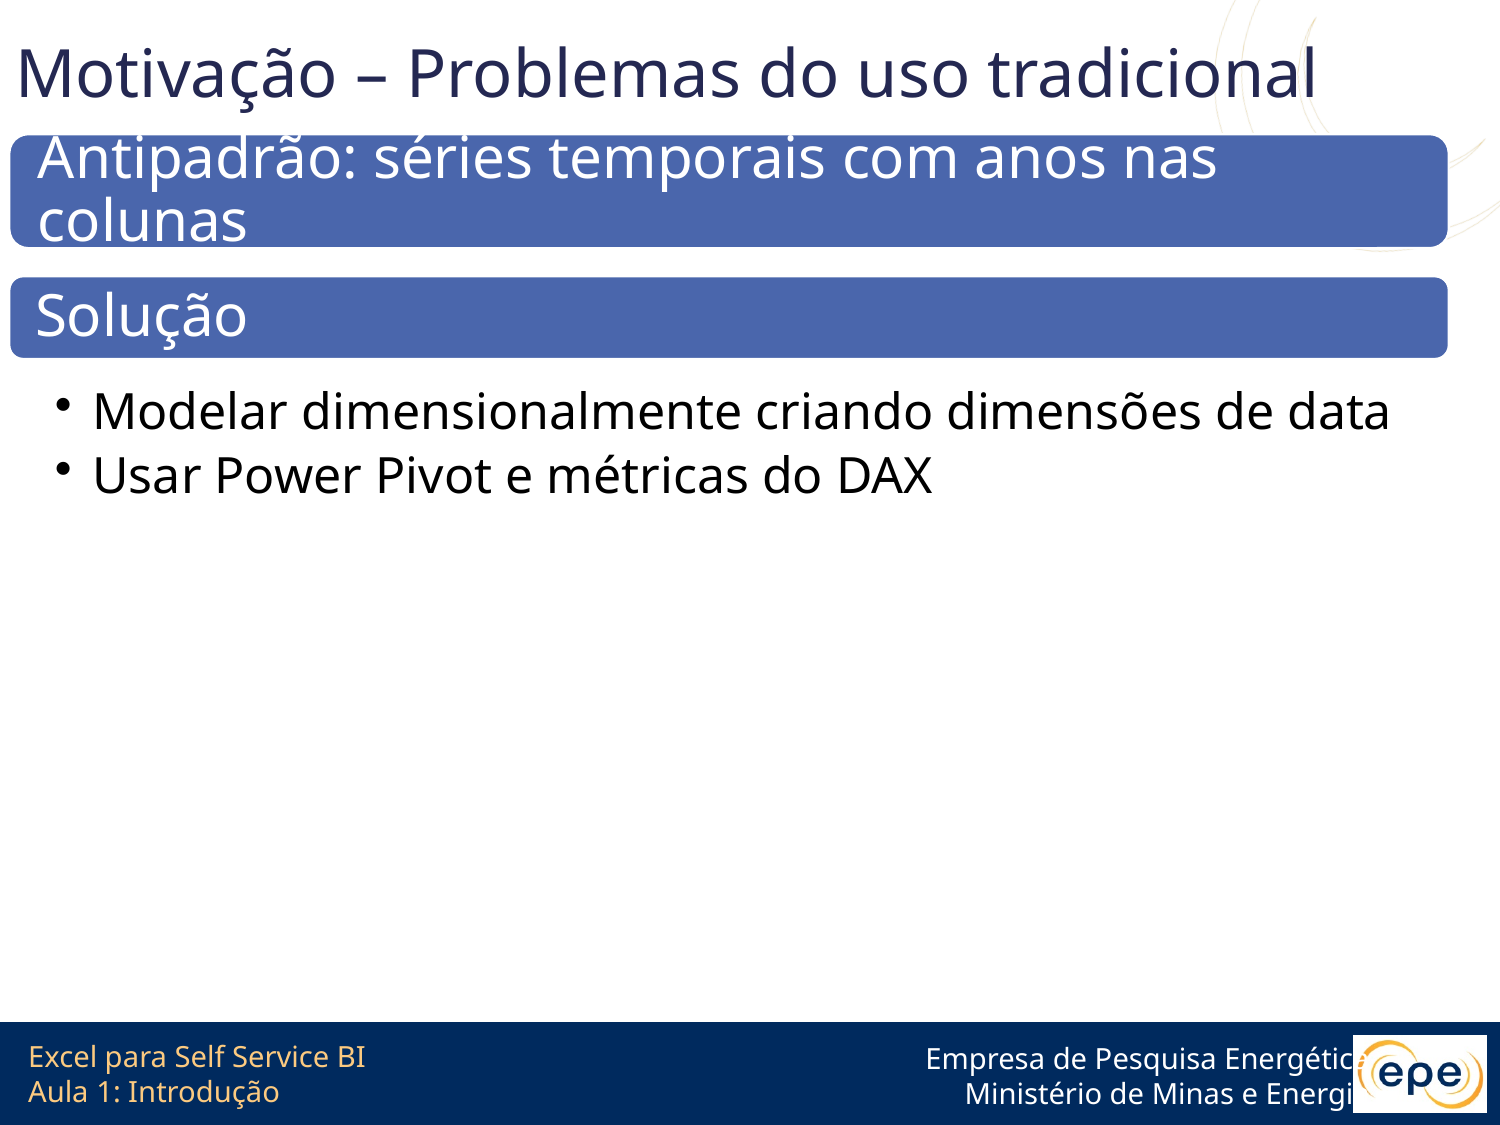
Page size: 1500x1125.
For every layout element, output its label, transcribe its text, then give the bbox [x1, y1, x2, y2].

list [9, 134, 1449, 880]
picture [1353, 1035, 1487, 1113]
title Motivação – Problemas do uso tradicional [0, 3, 1459, 148]
